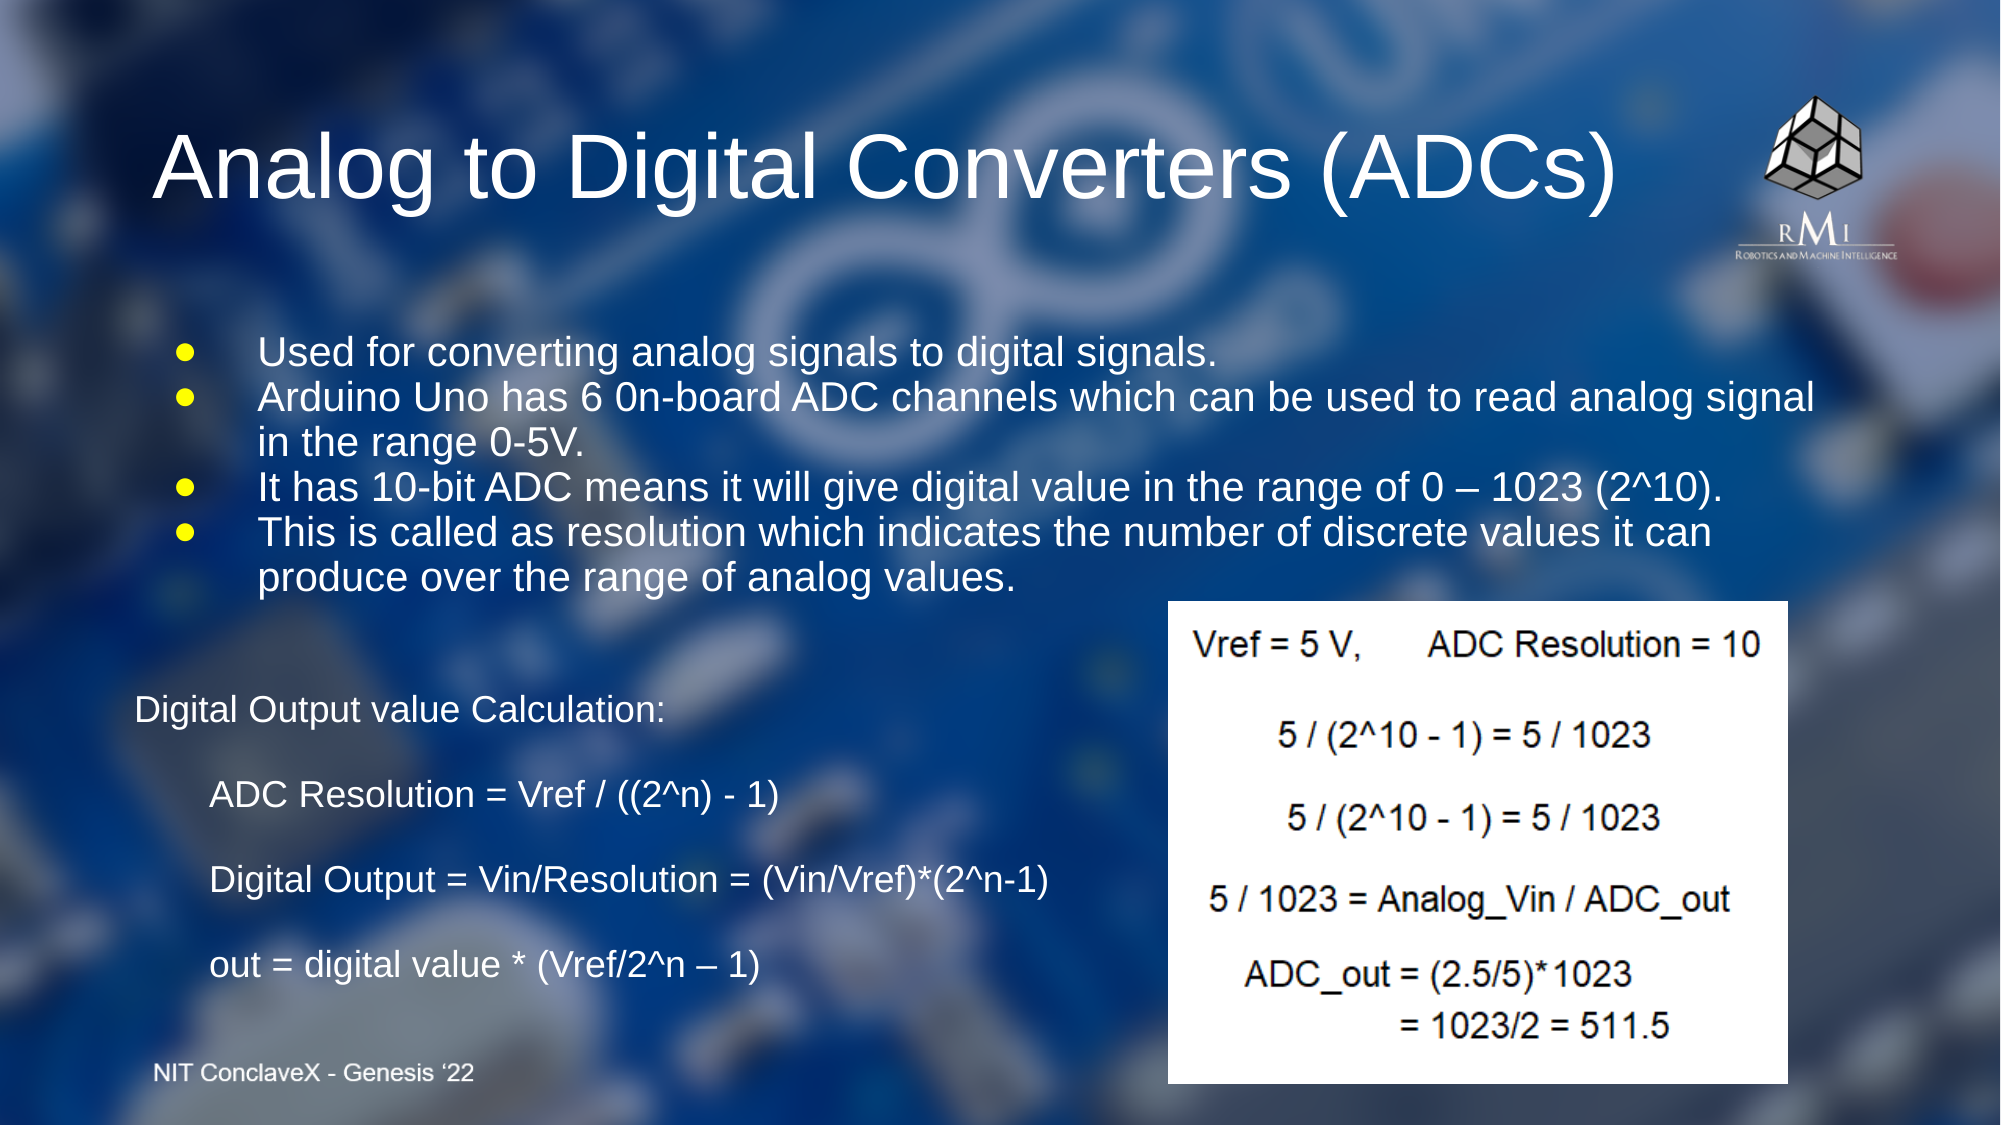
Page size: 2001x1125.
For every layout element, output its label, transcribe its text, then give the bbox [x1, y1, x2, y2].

picture [0, 0, 2001, 1125]
text_box Digital Output value Calculation: ADC Resolution = Vref / ((2^n) - 1) Digital Output = Vin/Resolution = (Vin/Vref)*(2^n-1) out = digital value * (Vref/2^n – 1) [119, 670, 1070, 993]
list Used for converting analog signals to digital signals. Arduino Uno has 6 0n-board ADC channels which can be used to read analog signal in the range 0-5V. It has 10-bit ADC means it will give digital value in the range of 0 – 1023 (2^10). This is called as resolution which indicates the number of discrete values it can produce over the range of analog values. [137, 310, 1863, 1062]
text_box Analog to Digital Converters (ADCs) [137, 59, 1863, 278]
